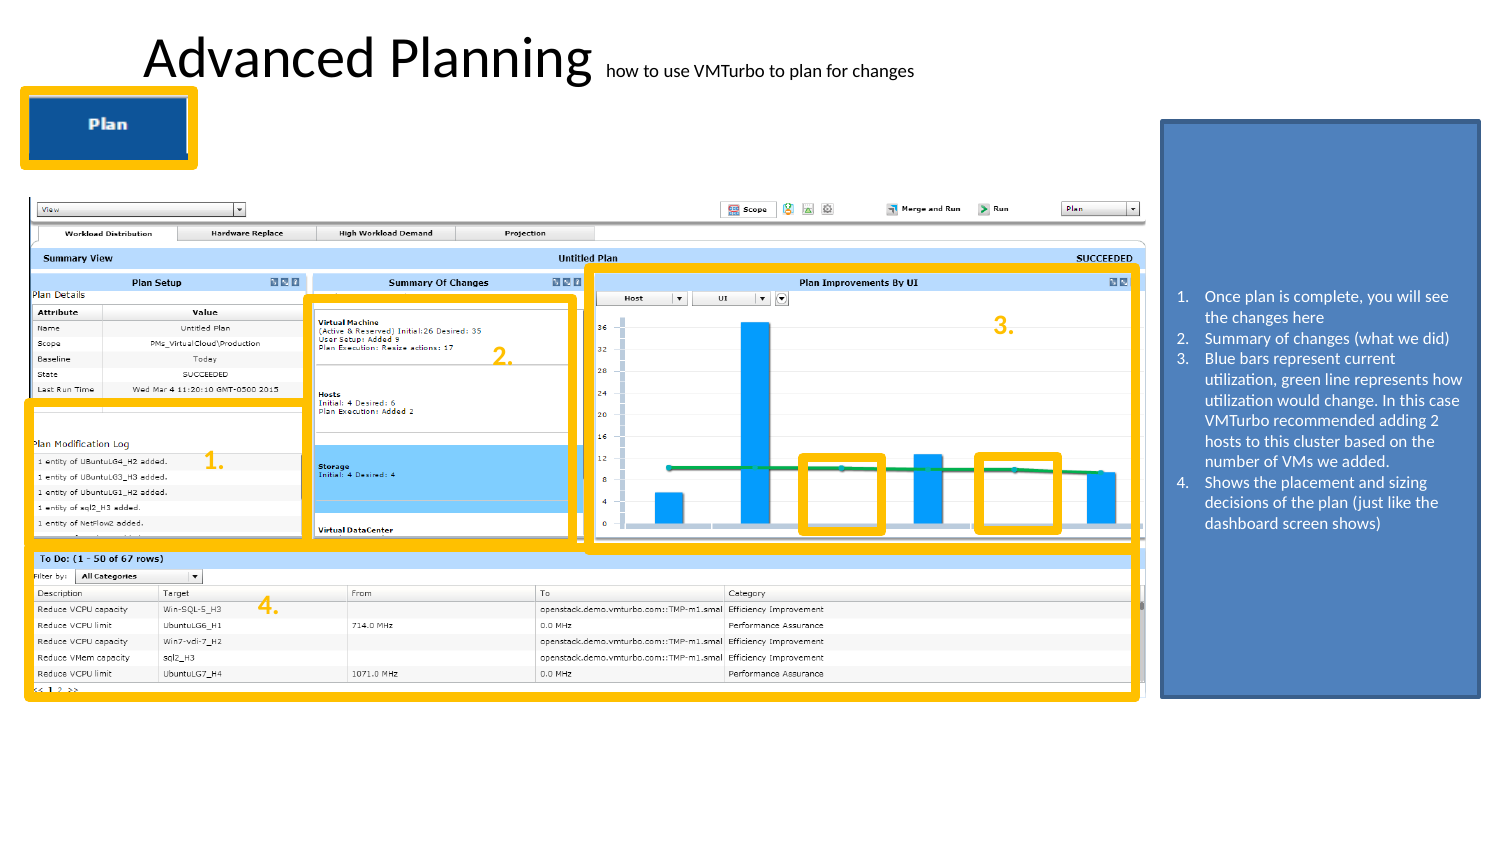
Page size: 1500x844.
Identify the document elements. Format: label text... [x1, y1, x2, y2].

picture [28, 94, 189, 161]
title Advanced Planning how to use VMTurbo to plan for changes [0, 0, 1058, 110]
text_box Once plan is complete, you will see the changes here Summary of changes (what we did) Blue bars represent current utilization, green line represents how utilization would change. In this case VMTurbo recommended adding 2 hosts to this cluster based on the number of VMs we added. Shows the placement and sizing decisions of the plan (just like the dashboard screen shows) [1160, 119, 1481, 699]
picture [28, 197, 1146, 698]
